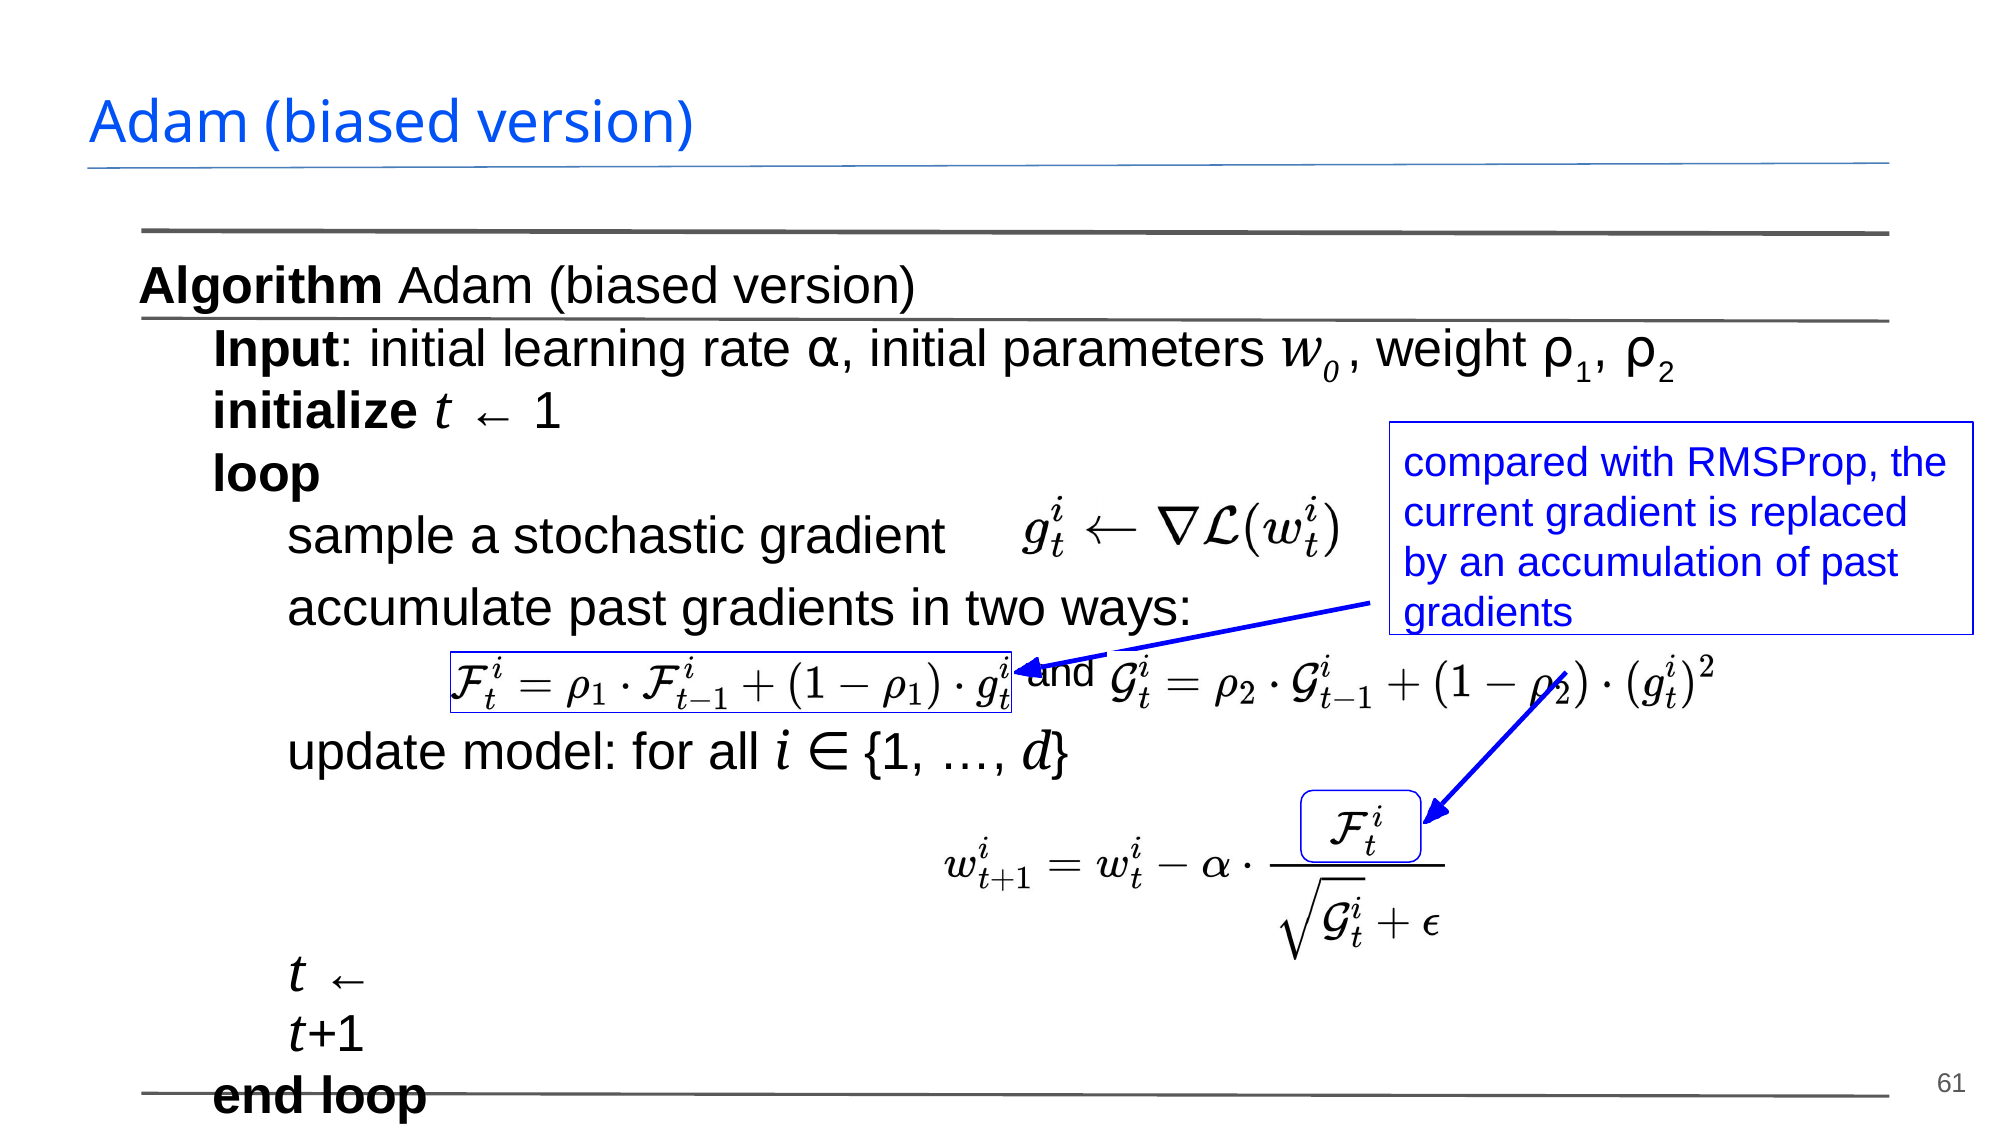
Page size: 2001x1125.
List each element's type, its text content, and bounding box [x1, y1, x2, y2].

text_box Algorithm Adam (biased version) Input: initial learning rate ⍺, initial parameters w0 , weight ⍴1, ⍴2 [131, 249, 1681, 388]
text_box initialize t ← 1 loop sample a stochastic gradient accumulate past gradients in two ways: [210, 374, 1196, 636]
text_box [449, 600, 1717, 961]
text_box and update model: for all i ∈ {1, …, d} [285, 625, 444, 780]
slide_number 61 [1930, 1066, 1976, 1125]
text_box compared with RMSProp, the current gradient is replaced by an accumulation of past gradients [1389, 422, 1974, 635]
title Adam (biased version) [87, 22, 1913, 272]
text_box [87, 162, 1890, 169]
text_box t ← t+1 end loop [210, 941, 467, 1125]
picture [1020, 493, 1339, 558]
